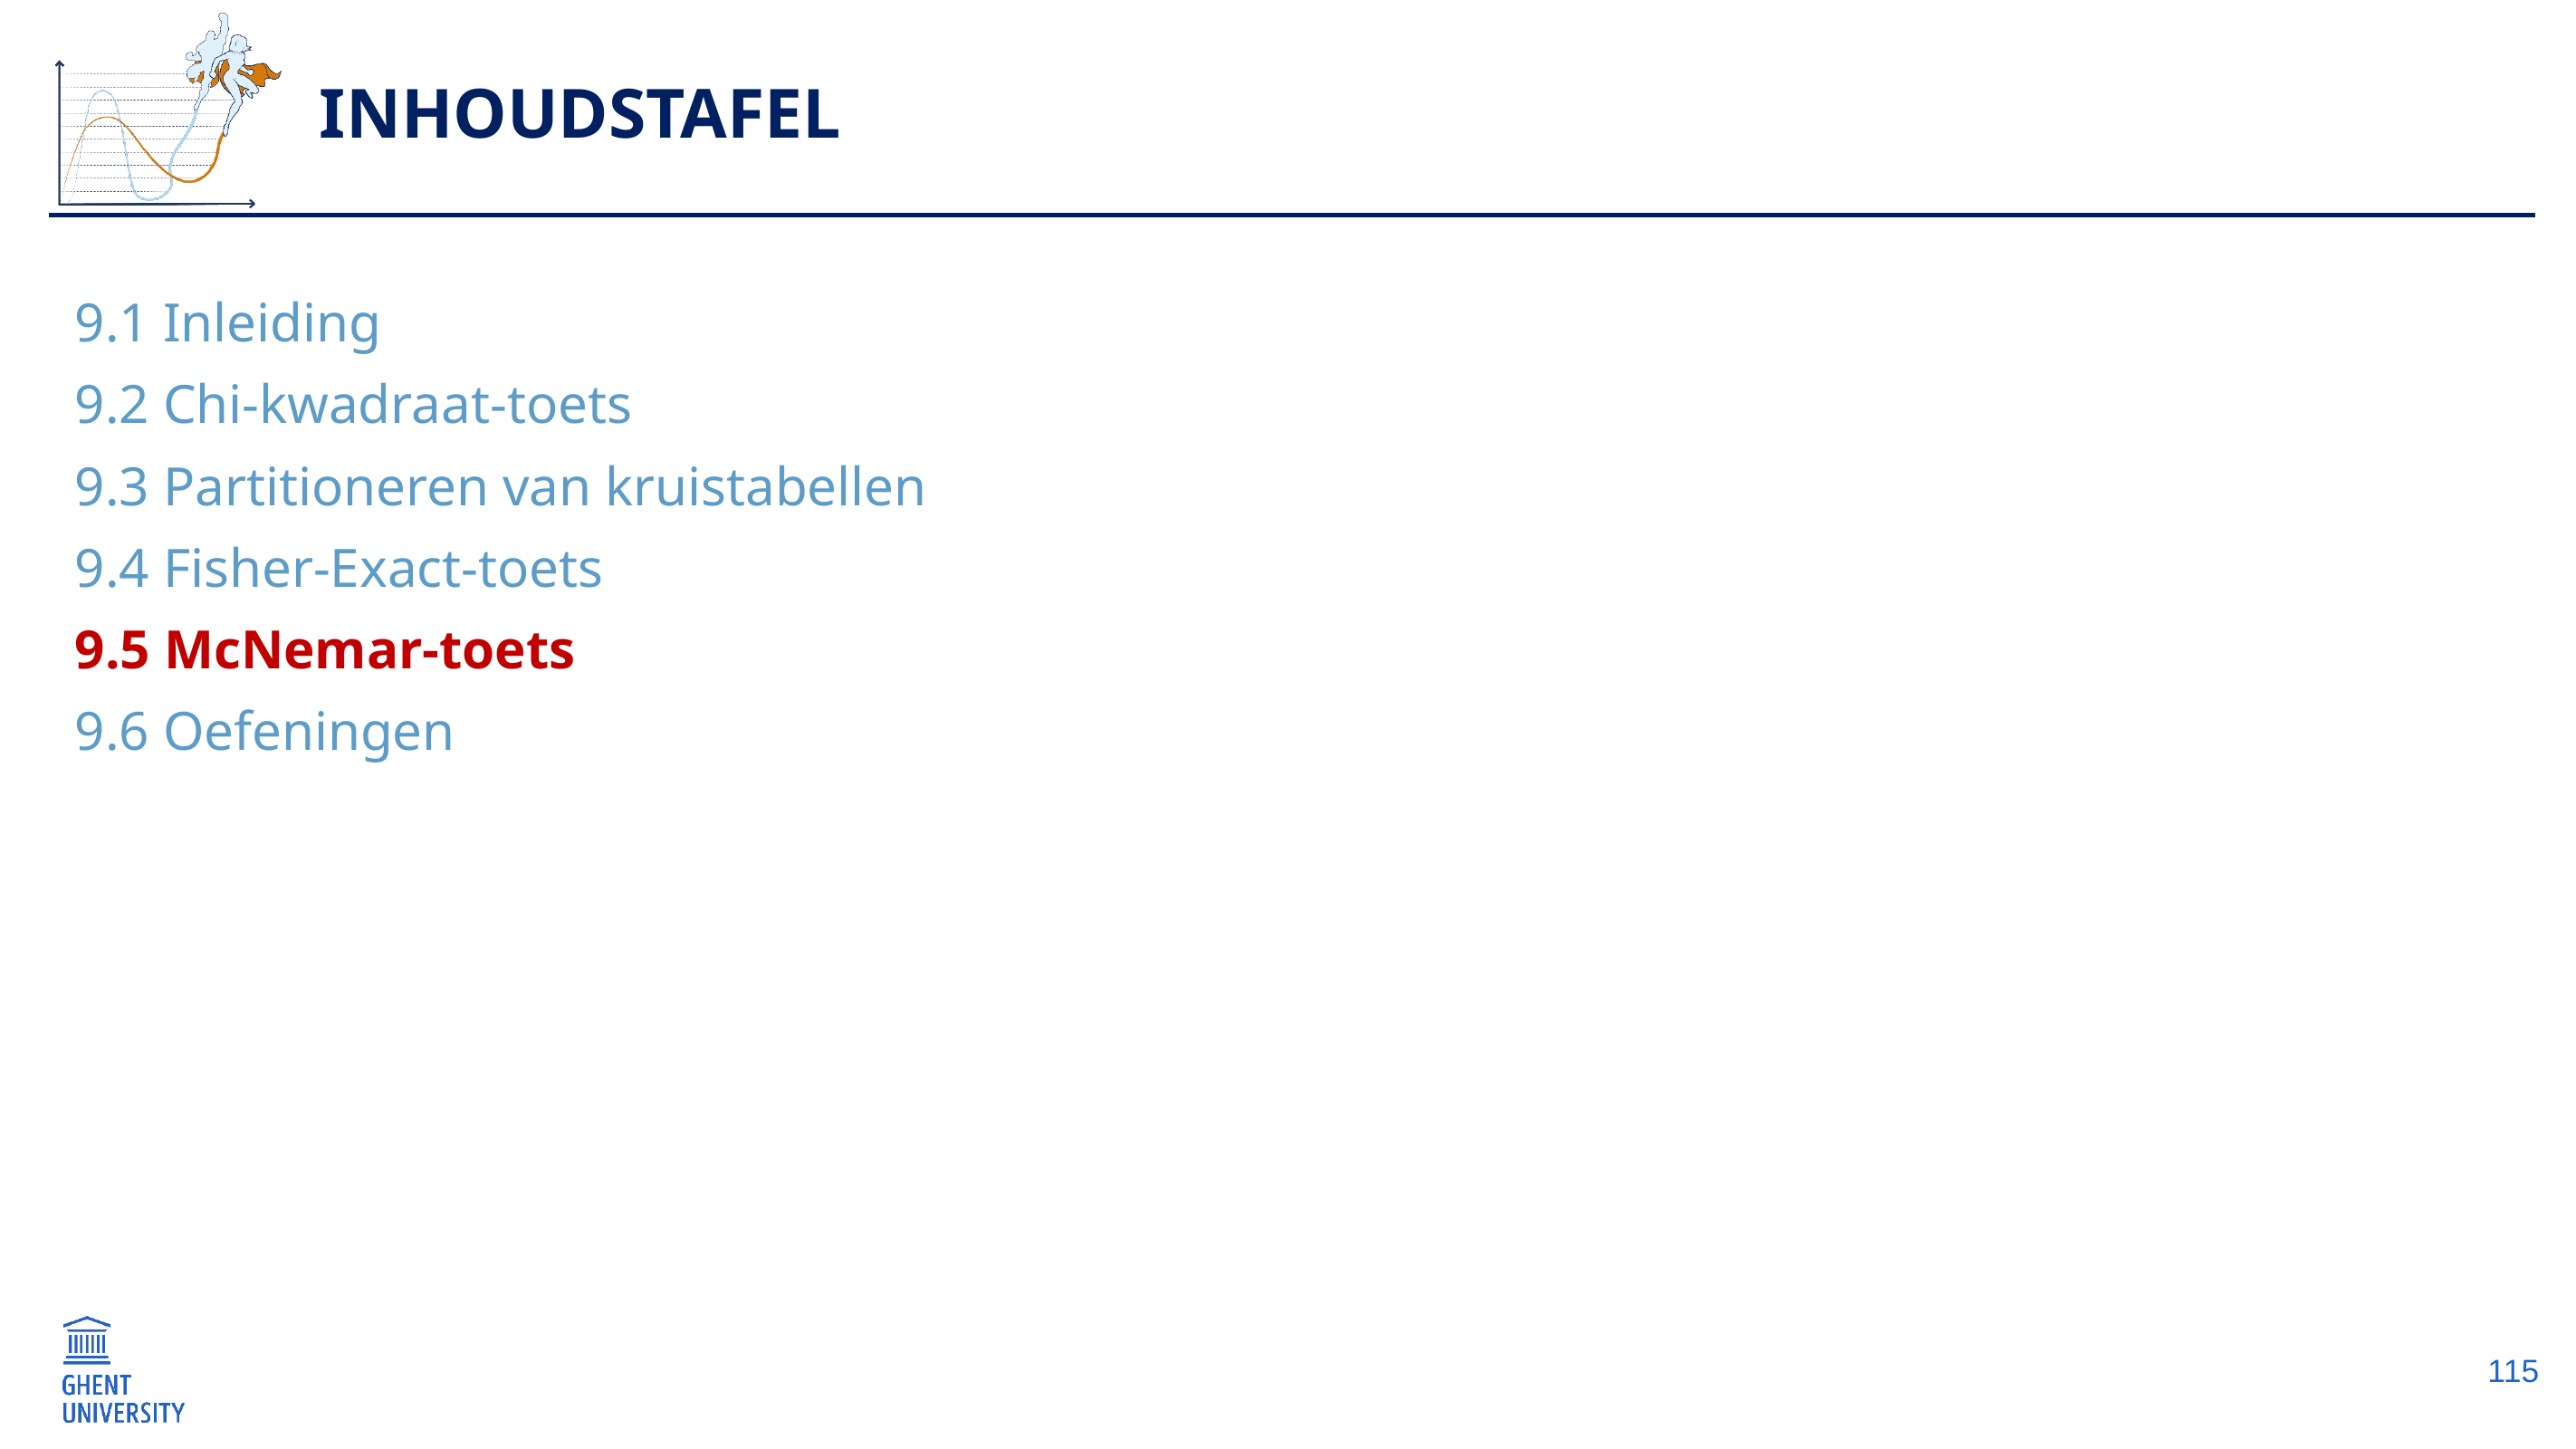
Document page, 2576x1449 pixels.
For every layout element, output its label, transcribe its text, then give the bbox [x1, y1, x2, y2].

slide_number 115 [2415, 1330, 2553, 1408]
picture [5, 0, 306, 318]
picture [62, 1290, 411, 1449]
title Inhoudstafel [305, 18, 2527, 159]
list 9.1 Inleiding 9.2 Chi-kwadraat-toets 9.3 Partitioneren van kruistabellen 9.4 Fisher-Exact-toets 9.5 McNemar-toets 9.6 Oefeningen [48, 269, 2553, 1290]
